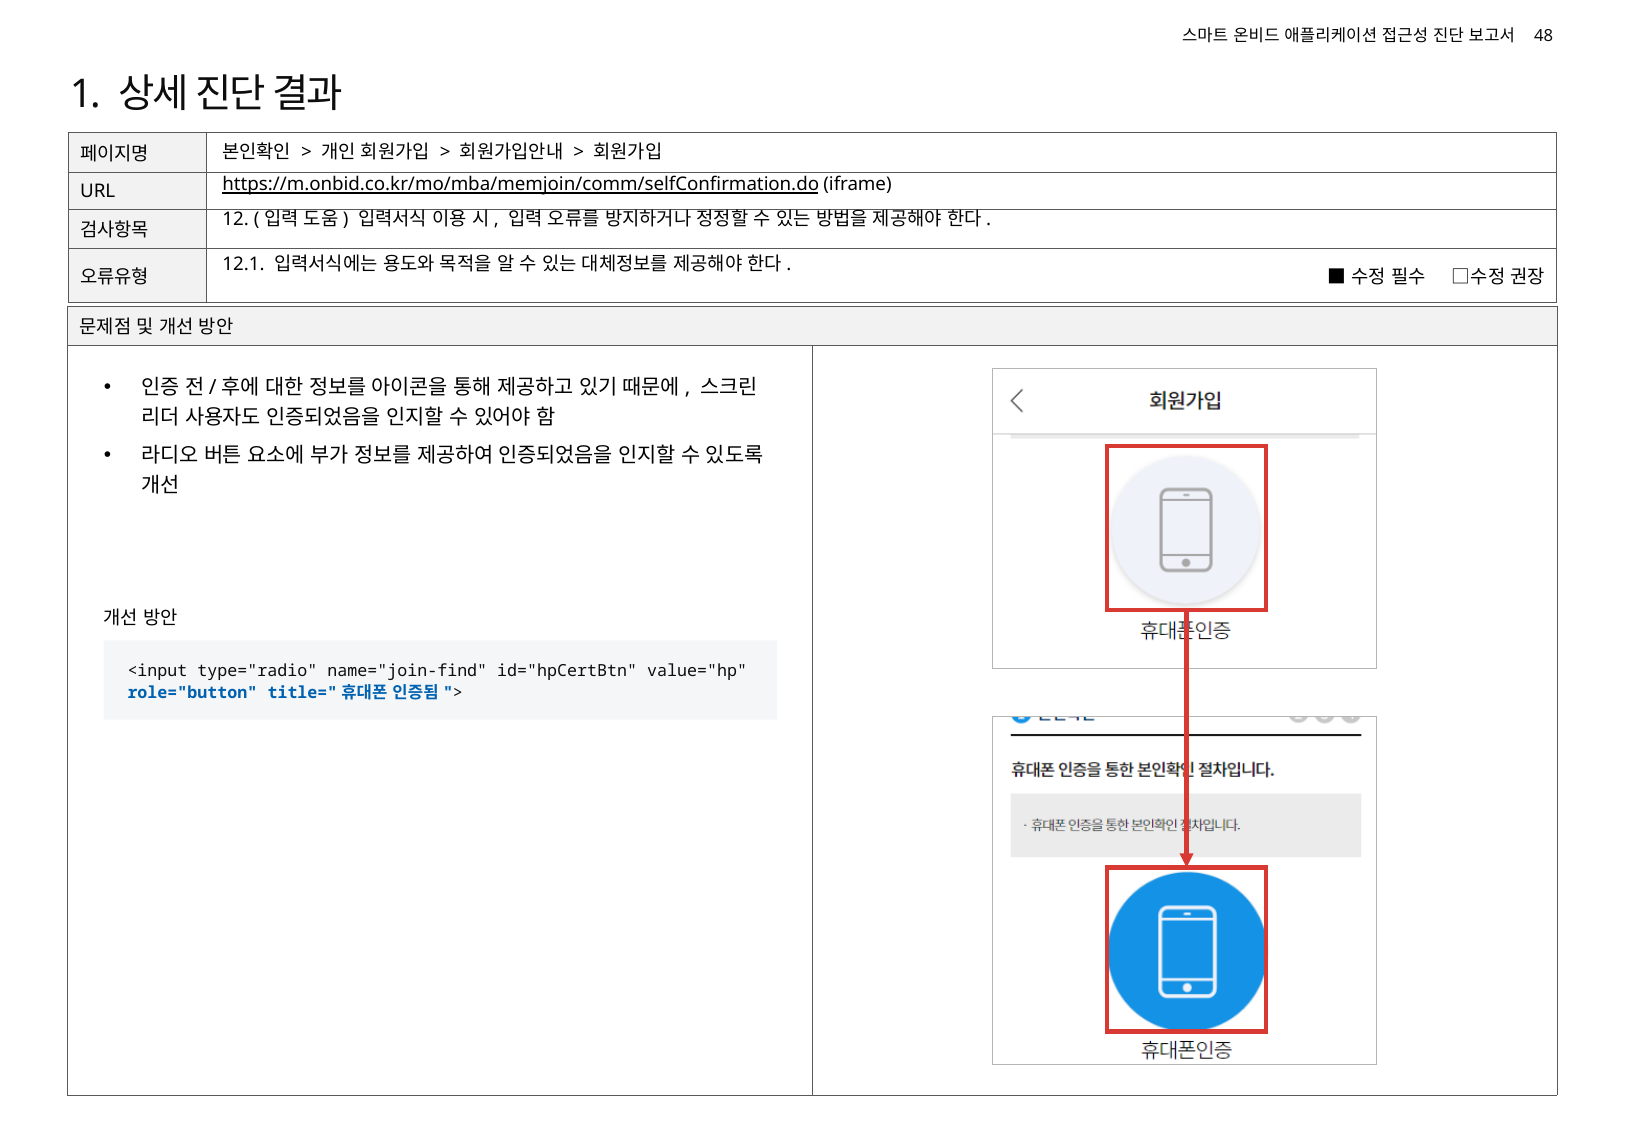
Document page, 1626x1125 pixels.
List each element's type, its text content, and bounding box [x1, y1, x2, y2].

picture [992, 368, 1377, 669]
list https://m.onbid.co.kr/mo/mba/memjoin/comm/selfConfirmation.do (iframe) [207, 167, 1557, 201]
title 1. 상세 진단 결과 [69, 72, 1126, 117]
list 인증 전/후에 대한 정보를 아이콘을 통해 제공하고 있기 때문에, 스크린 리더 사용자도 인증되었음을 인지할 수 있어야 함 라디오 버튼 요소에 부가 정보를 제공하여 인증되었음을 인지할 수 있도록 개선 [103, 368, 778, 568]
picture [992, 716, 1377, 1065]
list 본인확인 > 개인 회원가입 > 회원가입안내 > 회원가입 [207, 133, 1557, 167]
list 12. (입력 도움) 입력서식 이용 시, 입력 오류를 방지하거나 정정할 수 있는 방법을 제공해야 한다. [207, 201, 1557, 236]
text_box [103, 605, 778, 720]
list 12.1. 입력서식에는 용도와 목적을 알 수 있는 대체정보를 제공해야 한다. [207, 235, 1293, 291]
